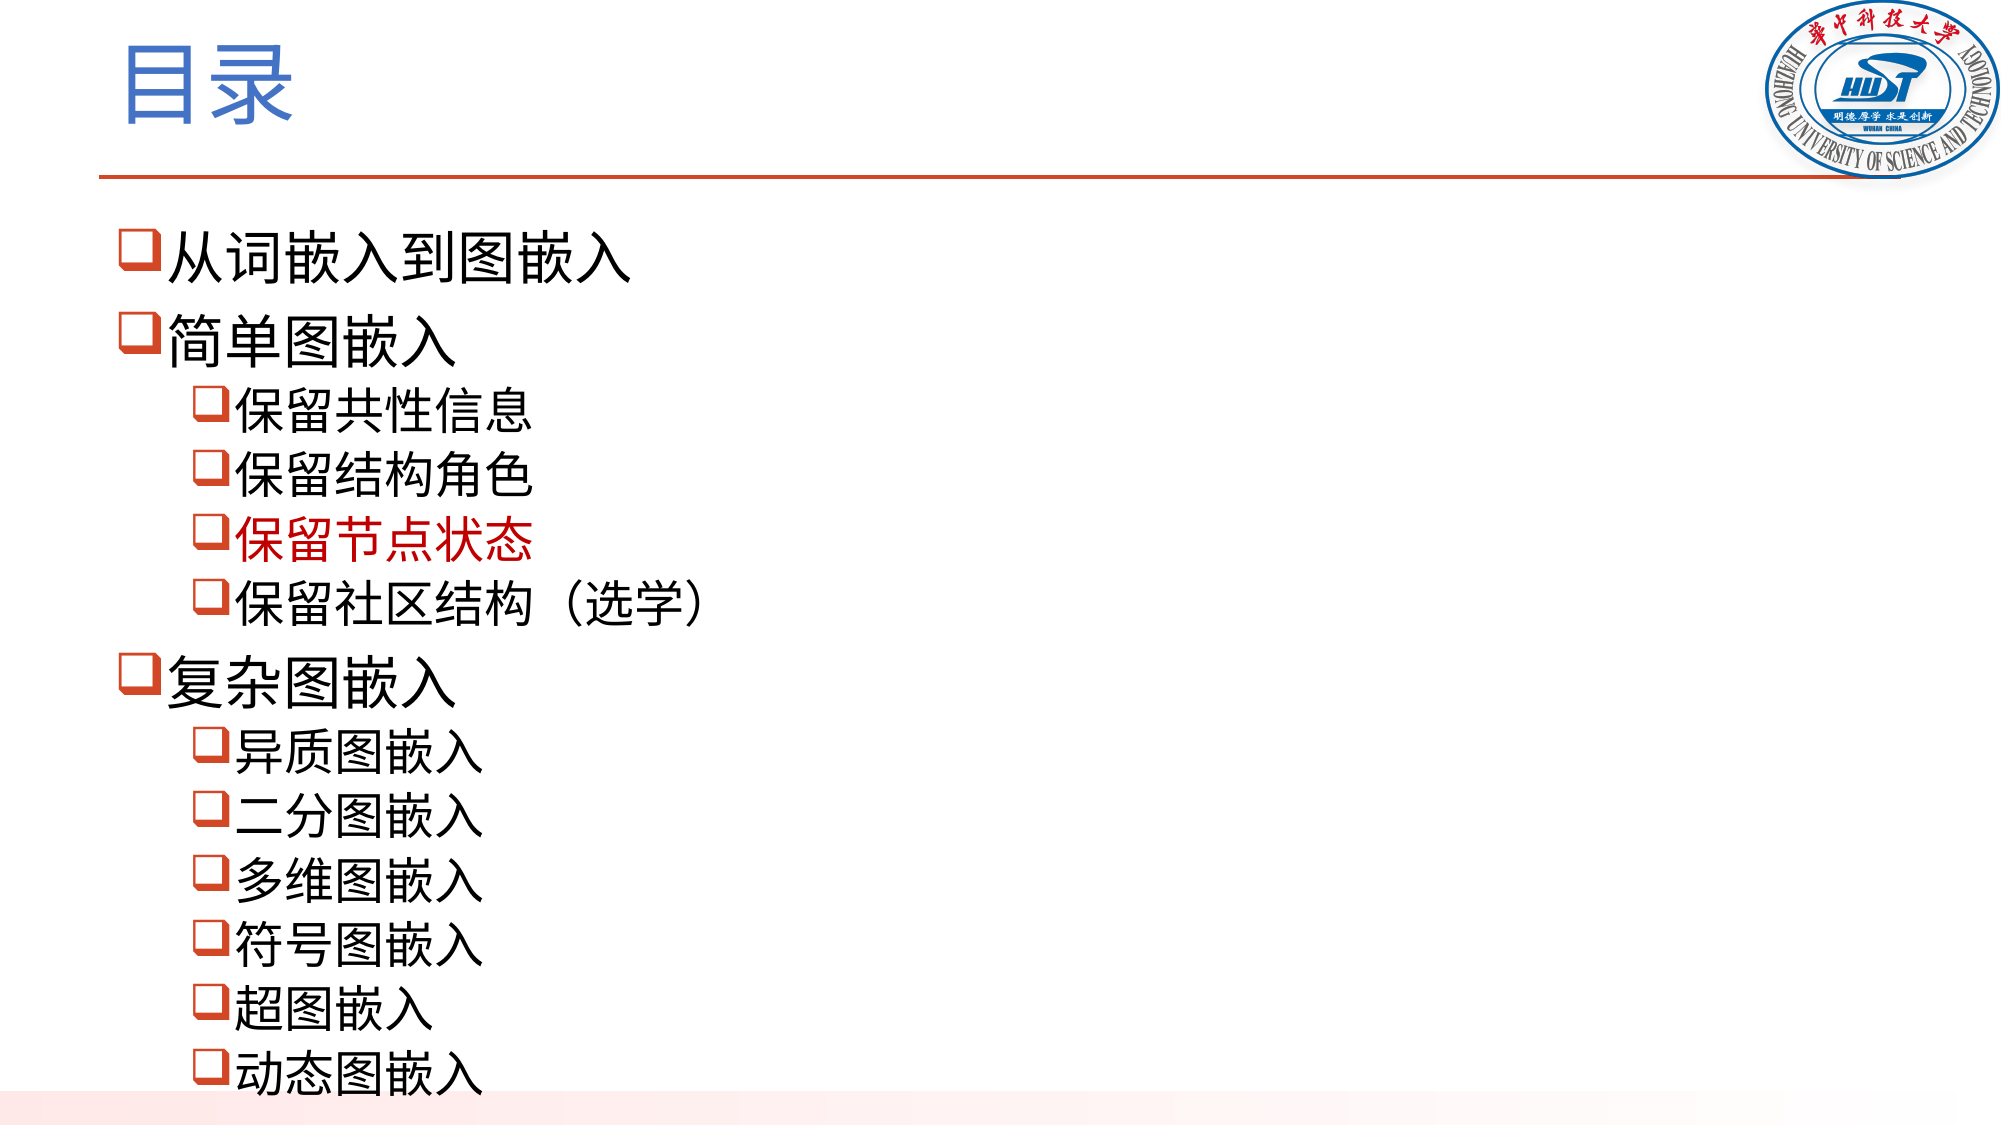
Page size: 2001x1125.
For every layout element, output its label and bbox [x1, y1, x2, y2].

title [99, 0, 1825, 177]
list [99, 221, 1901, 1125]
picture [1765, 0, 2000, 179]
